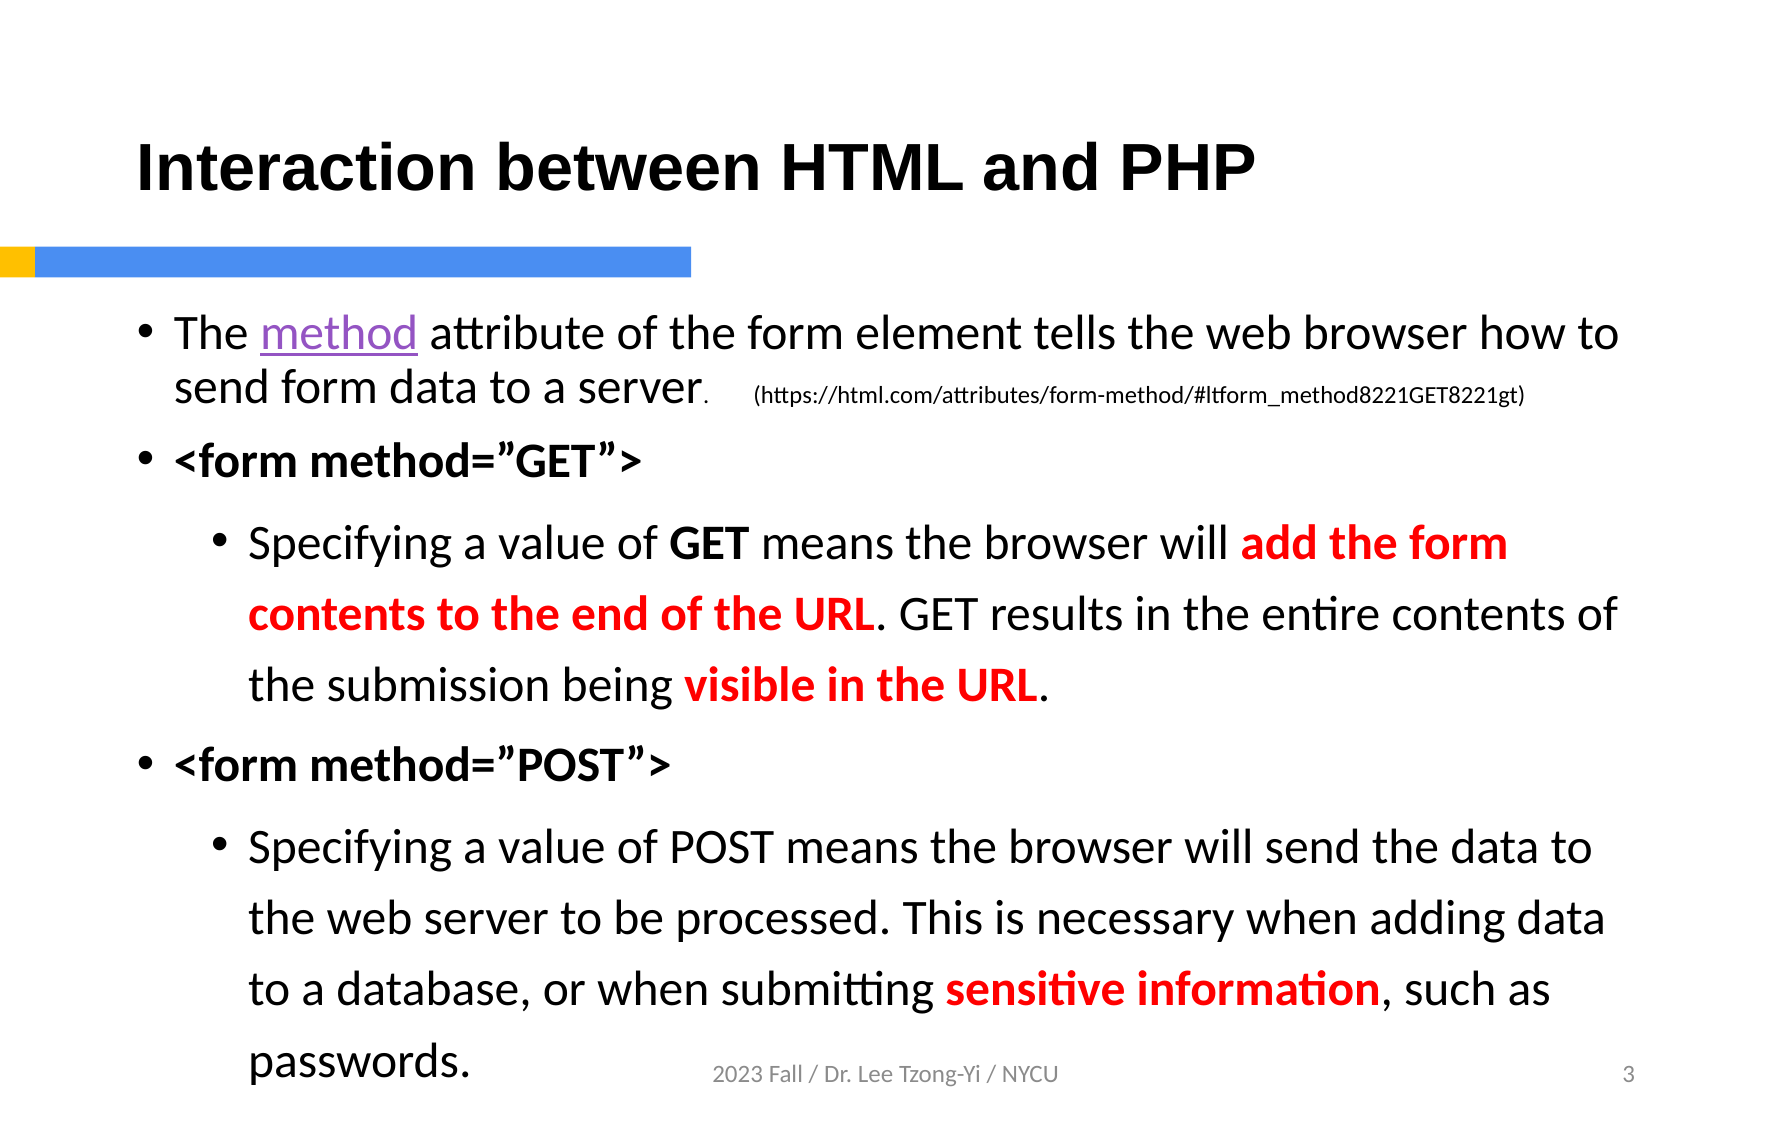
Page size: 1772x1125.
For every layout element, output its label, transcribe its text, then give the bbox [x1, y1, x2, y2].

footer 2023 Fall / Dr. Lee Tzong-Yi / NYCU [586, 1042, 1185, 1103]
slide_number 3 [1251, 1042, 1651, 1103]
title Interaction between HTML and PHP [121, 59, 1651, 278]
list The method attribute of the form element tells the web browser how to send form data to a server. (https://html.com/attributes/form-method/#ltform_method8221GET8221gt) <form method=”GET”> Specifying a value of GET means the browser will add the form contents to the end of the URL. GET results in the entire contents of the submission being visible in the URL. <form method=”POST”> Specifying a value of POST means the browser will send the data to the web server to be processed. This is necessary when adding data to a database, or when submitting sensitive information, such as passwords. [121, 299, 1651, 1103]
